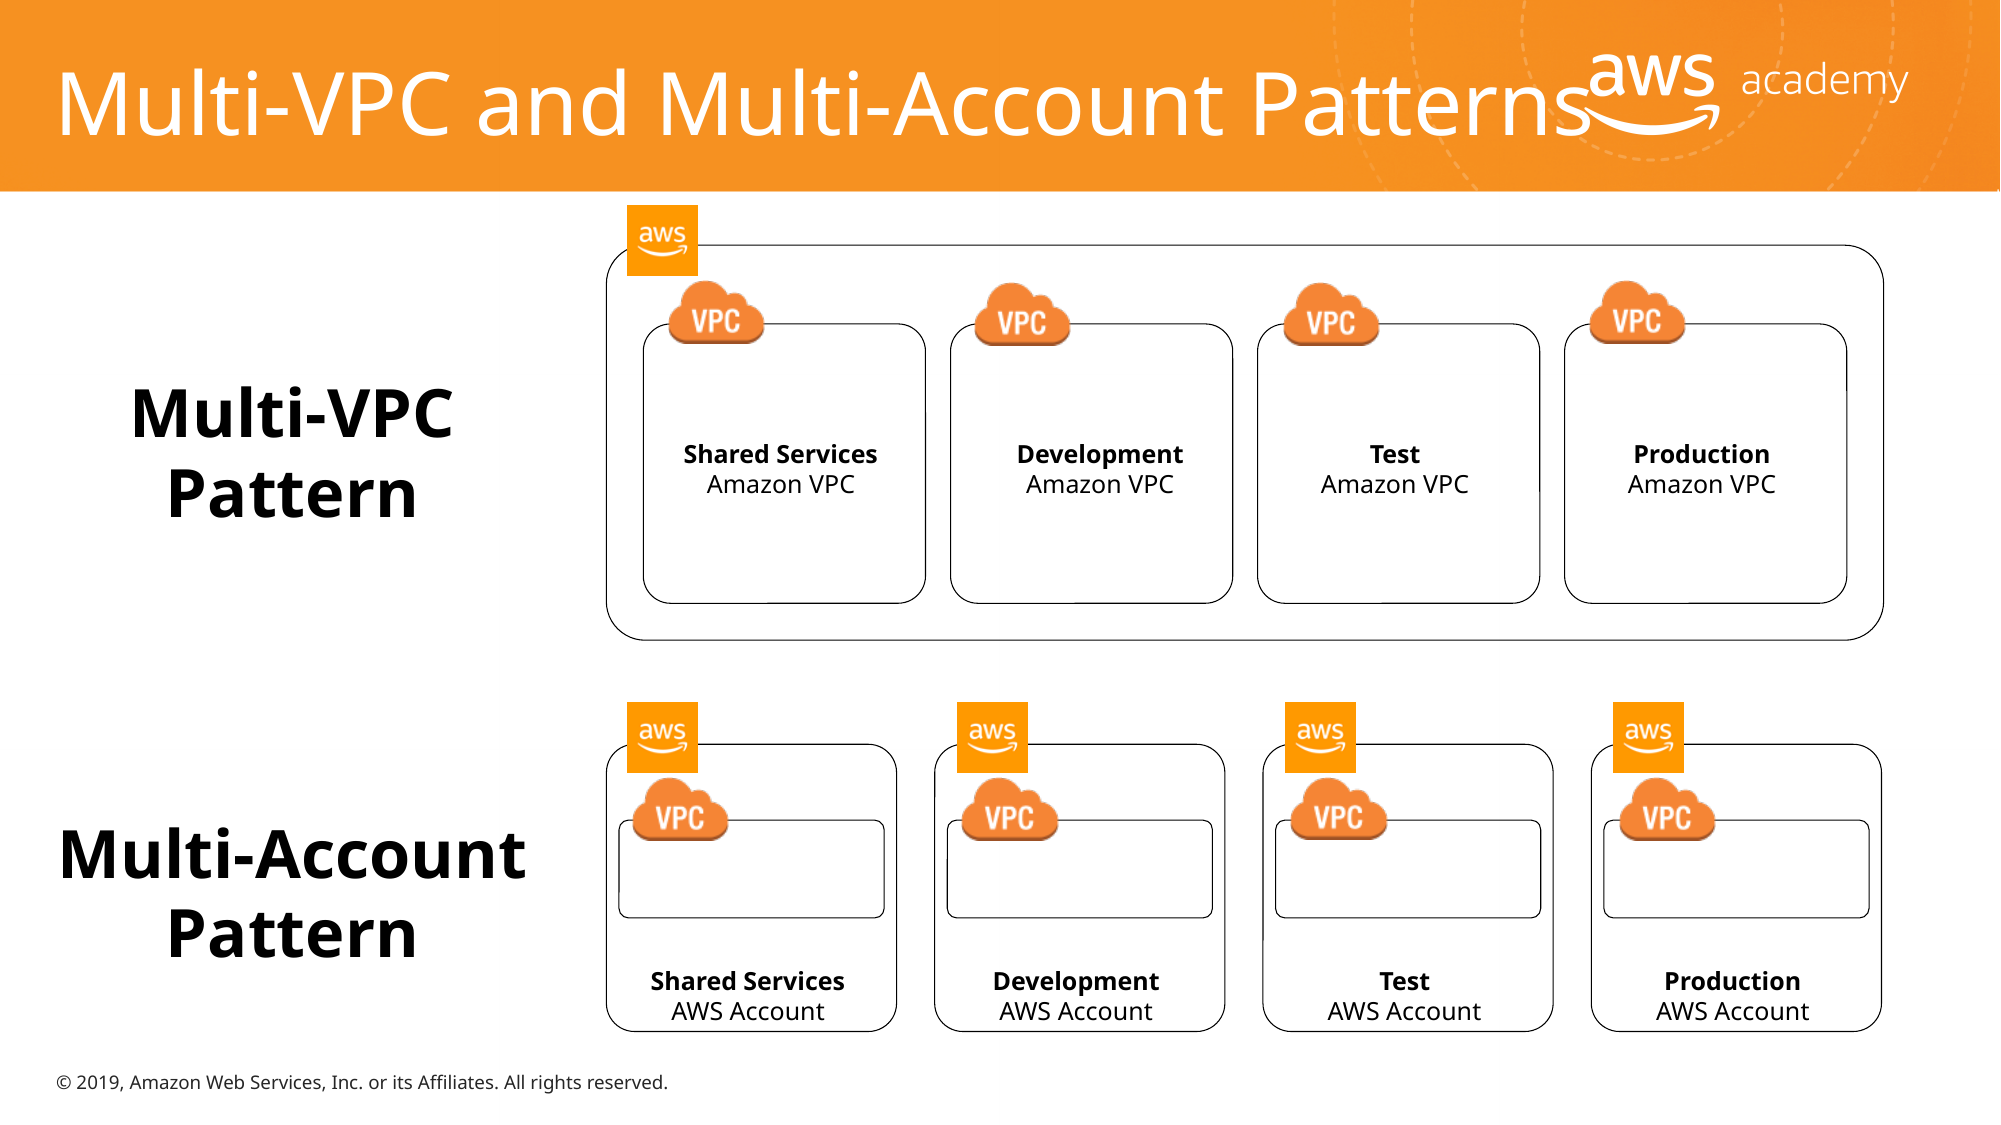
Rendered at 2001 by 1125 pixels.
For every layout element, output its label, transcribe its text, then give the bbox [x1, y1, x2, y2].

text_box Multi-VPC Pattern [93, 363, 492, 539]
text_box Multi-Account Pattern [6, 803, 579, 979]
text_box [606, 245, 1884, 641]
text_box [606, 744, 1882, 1034]
title Multi-VPC and Multi-Account Patterns [39, 43, 1863, 172]
picture [0, 0, 1997, 1125]
